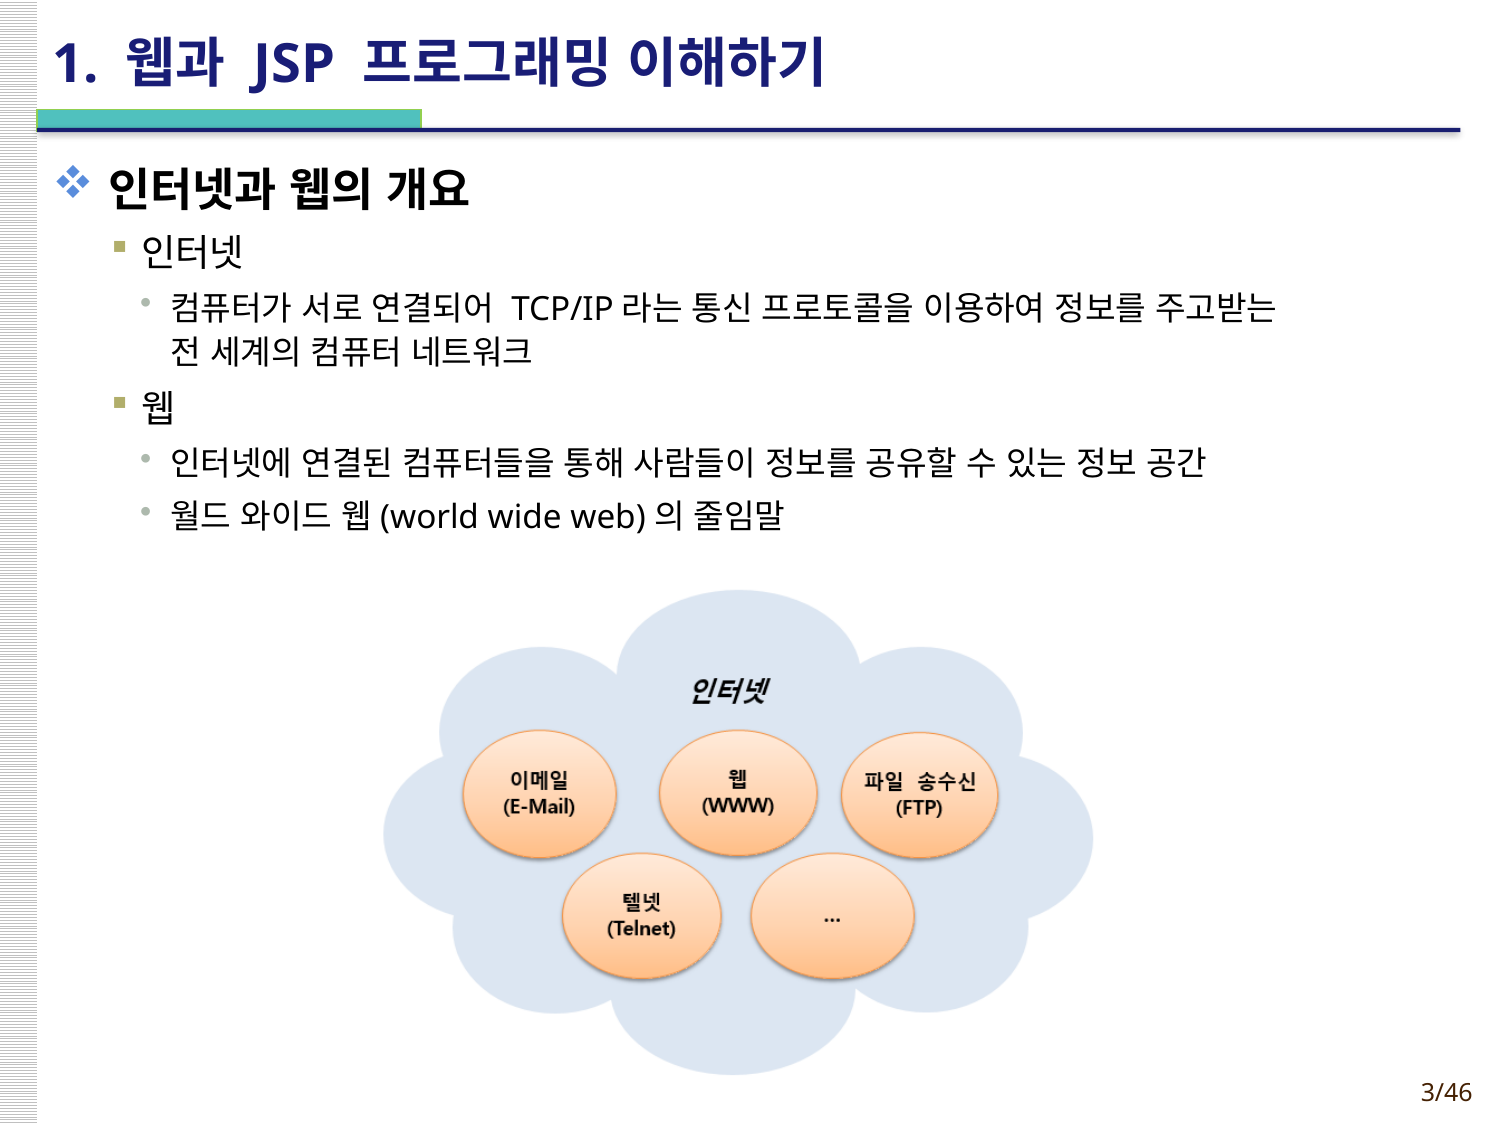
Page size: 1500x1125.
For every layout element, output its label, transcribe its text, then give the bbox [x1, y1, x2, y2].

picture [359, 572, 1110, 1093]
list 인터넷과 웹의 개요 인터넷 컴퓨터가 서로 연결되어 TCP/IP라는 통신 프로토콜을 이용하여 정보를 주고받는 전 세계의 컴퓨터 네트워크 웹 인터넷에 연결된 컴퓨터들을 통해 사람들이 정보를 공유할 수 있는 정보 공간 월드 와이드 웹(world wide web)의 줄임말 [37, 152, 1463, 1091]
title 1. 웹과 JSP 프로그래밍 이해하기 [37, 13, 1278, 109]
